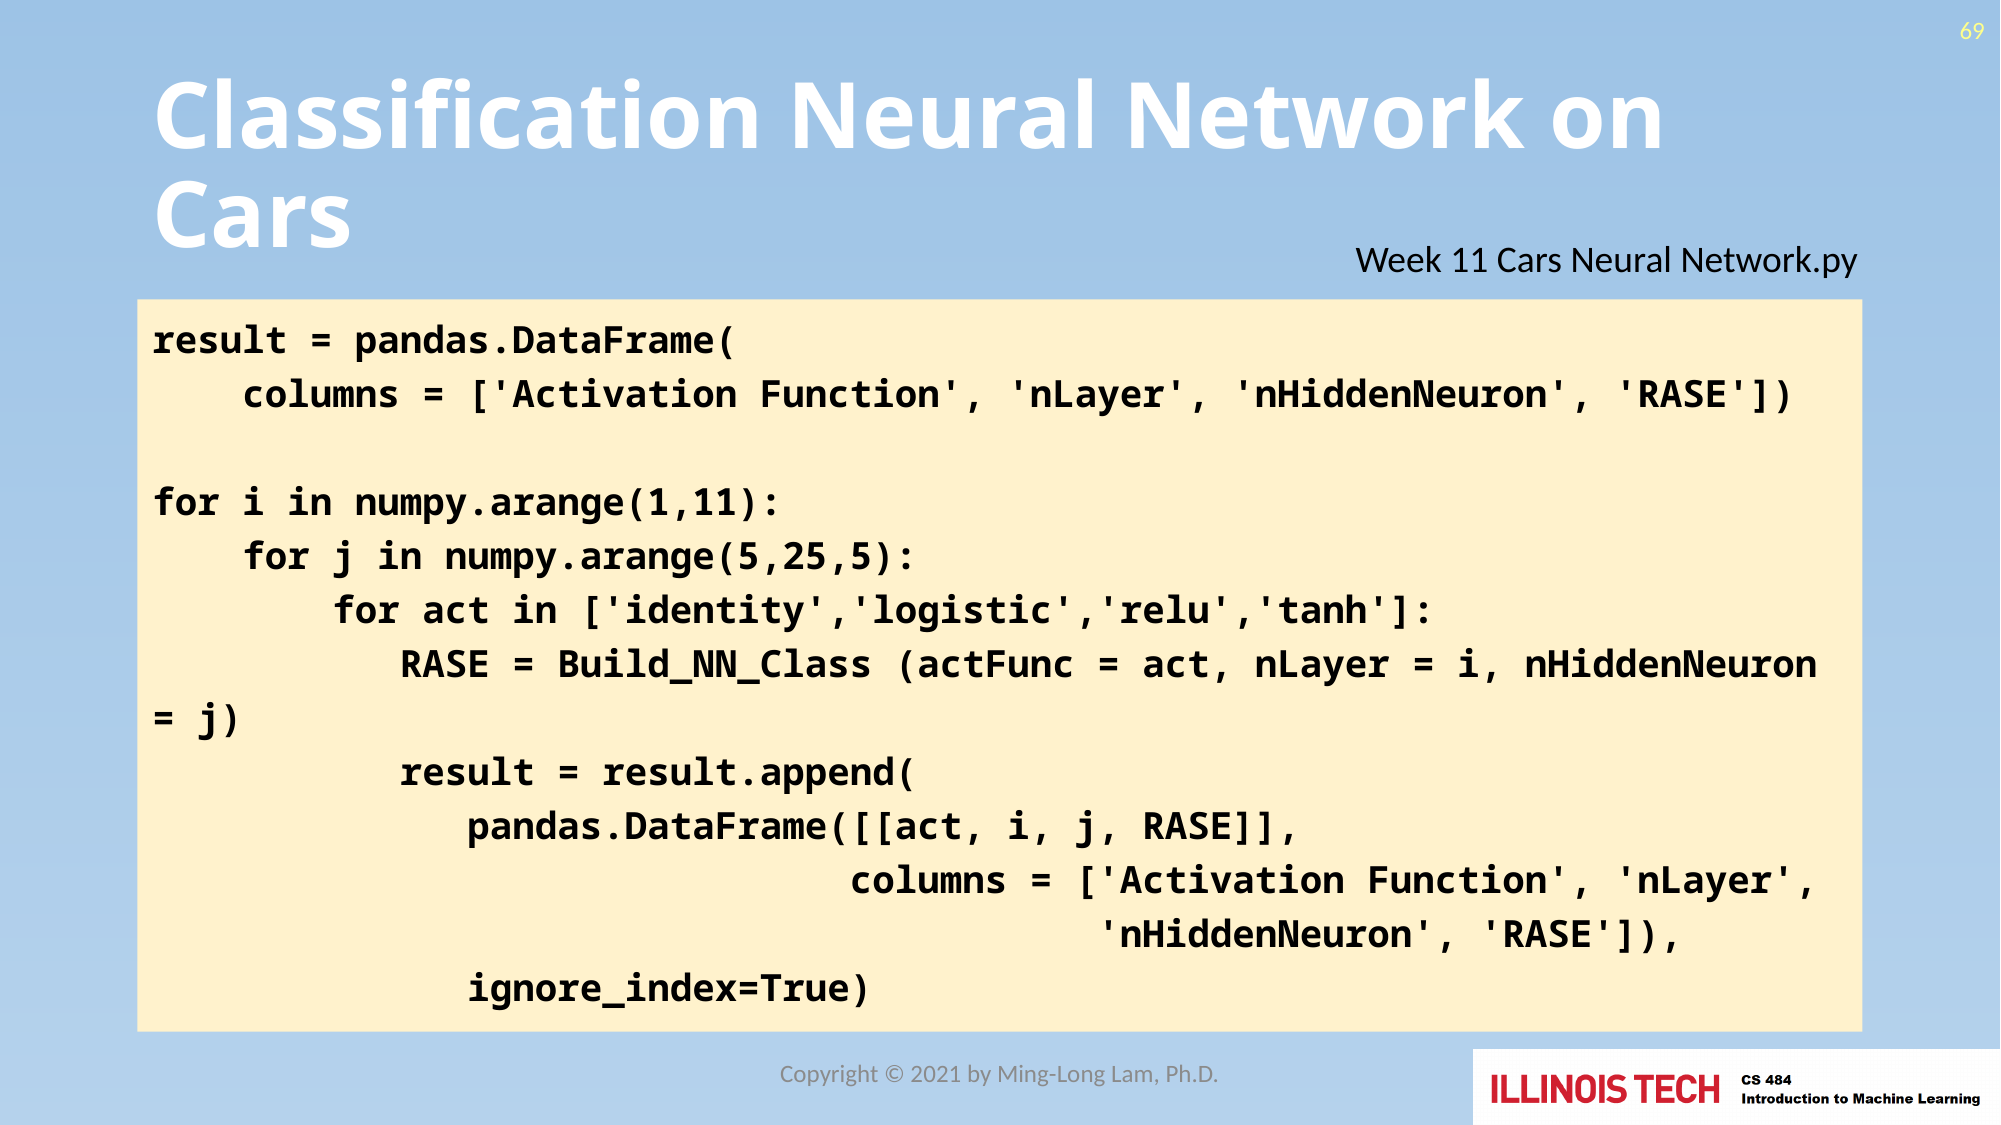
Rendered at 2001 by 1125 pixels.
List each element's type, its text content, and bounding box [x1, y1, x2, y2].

title Classification Neural Network on Cars [137, 59, 1863, 278]
list result = pandas.DataFrame( columns = ['Activation Function', 'nLayer', 'nHiddenNeuron', 'RASE']) for i in numpy.arange(1,11): for j in numpy.arange(5,25,5): for act in ['identity','logistic','relu','tanh']: RASE = Build_NN_Class (actFunc = act, nLayer = i, nHiddenNeuron = j) result = result.append( pandas.DataFrame([[act, i, j, RASE]], columns = ['Activation Function', 'nLayer', 'nHiddenNeuron', 'RASE']), ignore_index=True) [137, 299, 1863, 1032]
footer Copyright © 2021 by Ming-Long Lam, Ph.D. [662, 1042, 1338, 1103]
slide_number 69 [1550, 0, 2000, 60]
text_box Week 11 Cars Neural Network.py [1340, 227, 1874, 288]
picture [1473, 1049, 2000, 1125]
